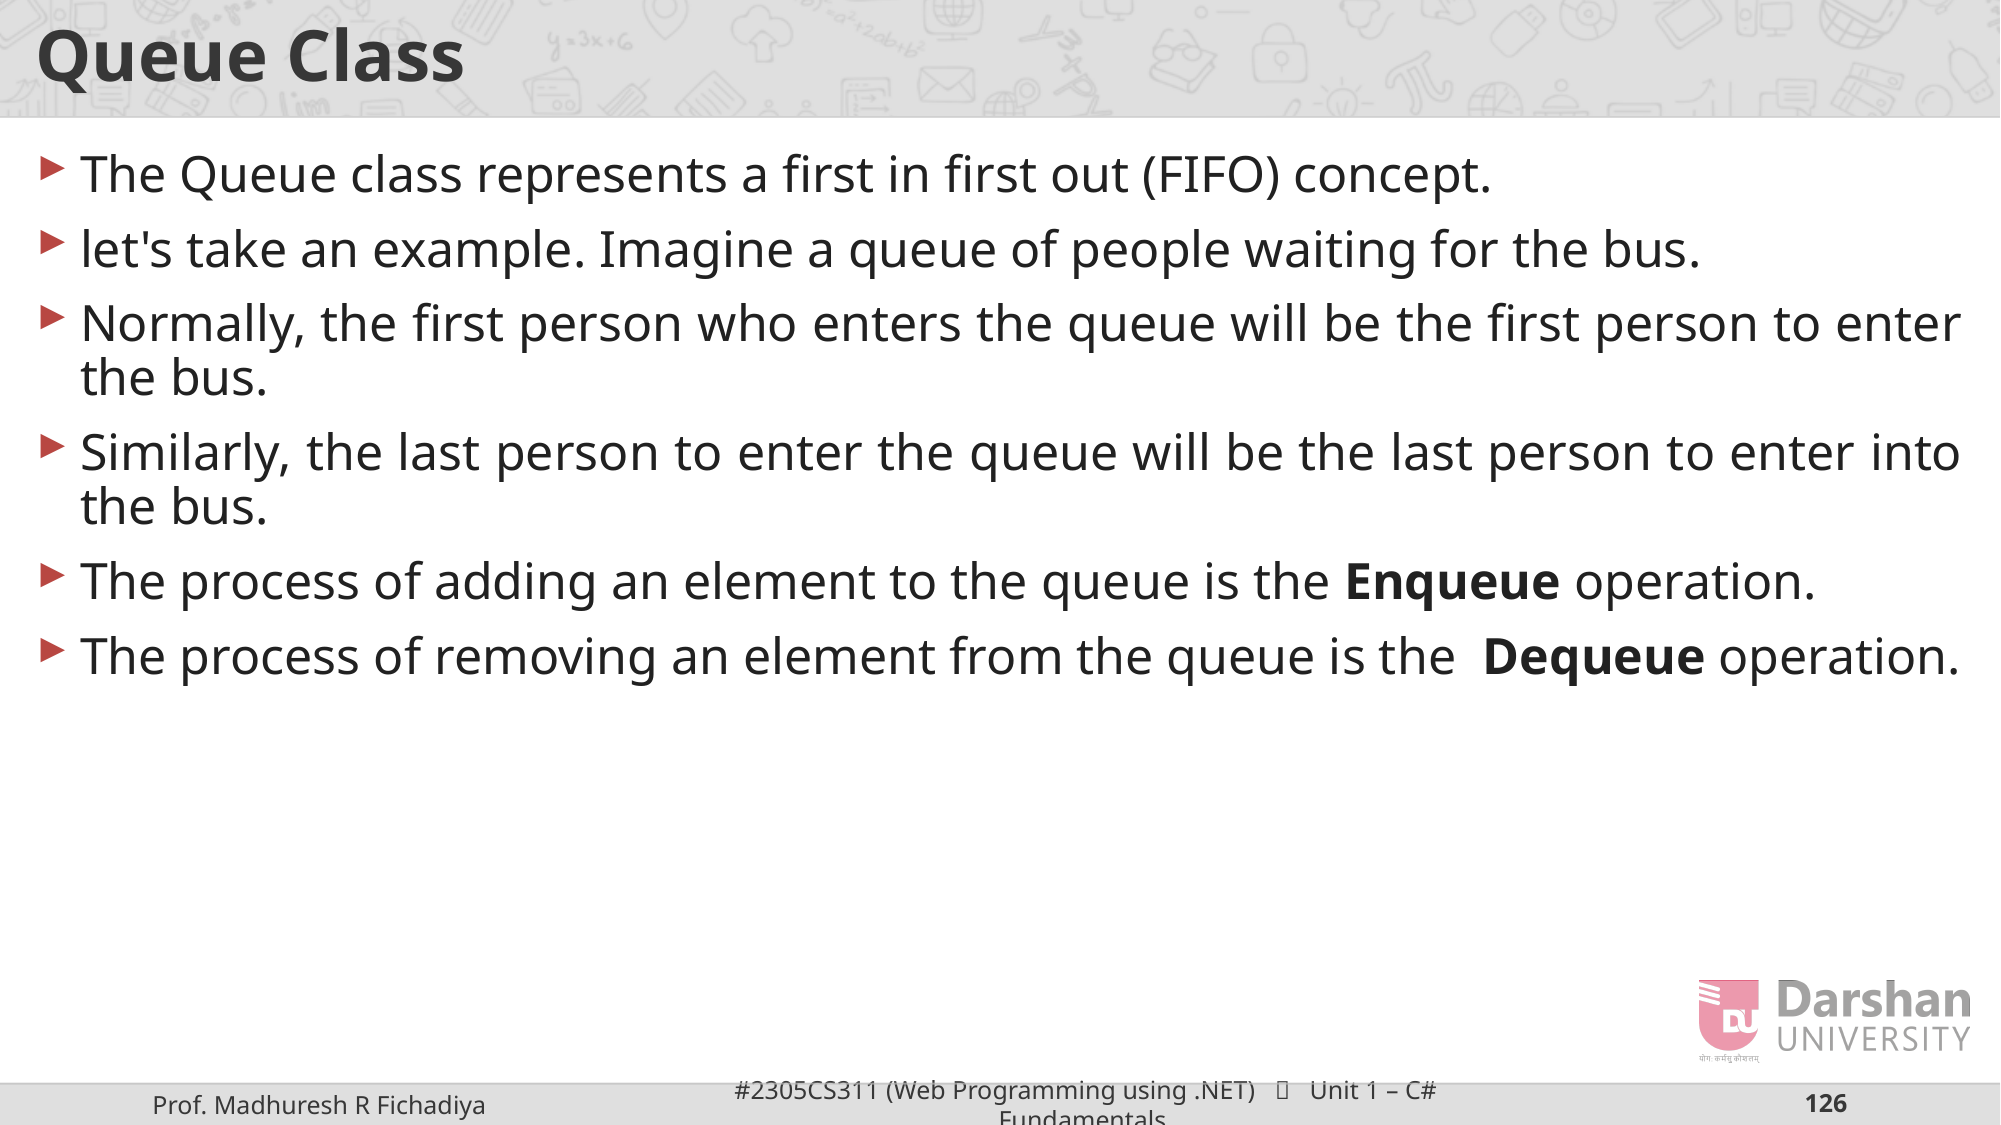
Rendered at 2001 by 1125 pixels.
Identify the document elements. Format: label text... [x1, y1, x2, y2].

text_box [1699, 1059, 1970, 1063]
title Queue Class [0, 0, 2000, 117]
list The Queue class represents a first in first out (FIFO) concept. let's take an example. Imagine a queue of people waiting for the bus. Normally, the first person who enters the queue will be the first person to enter the bus. Similarly, the last person to enter the queue will be the last person to enter into the bus. The process of adding an element to the queue is the Enqueue operation. The process of removing an element from the queue is the Dequeue operation. [21, 141, 1979, 1059]
